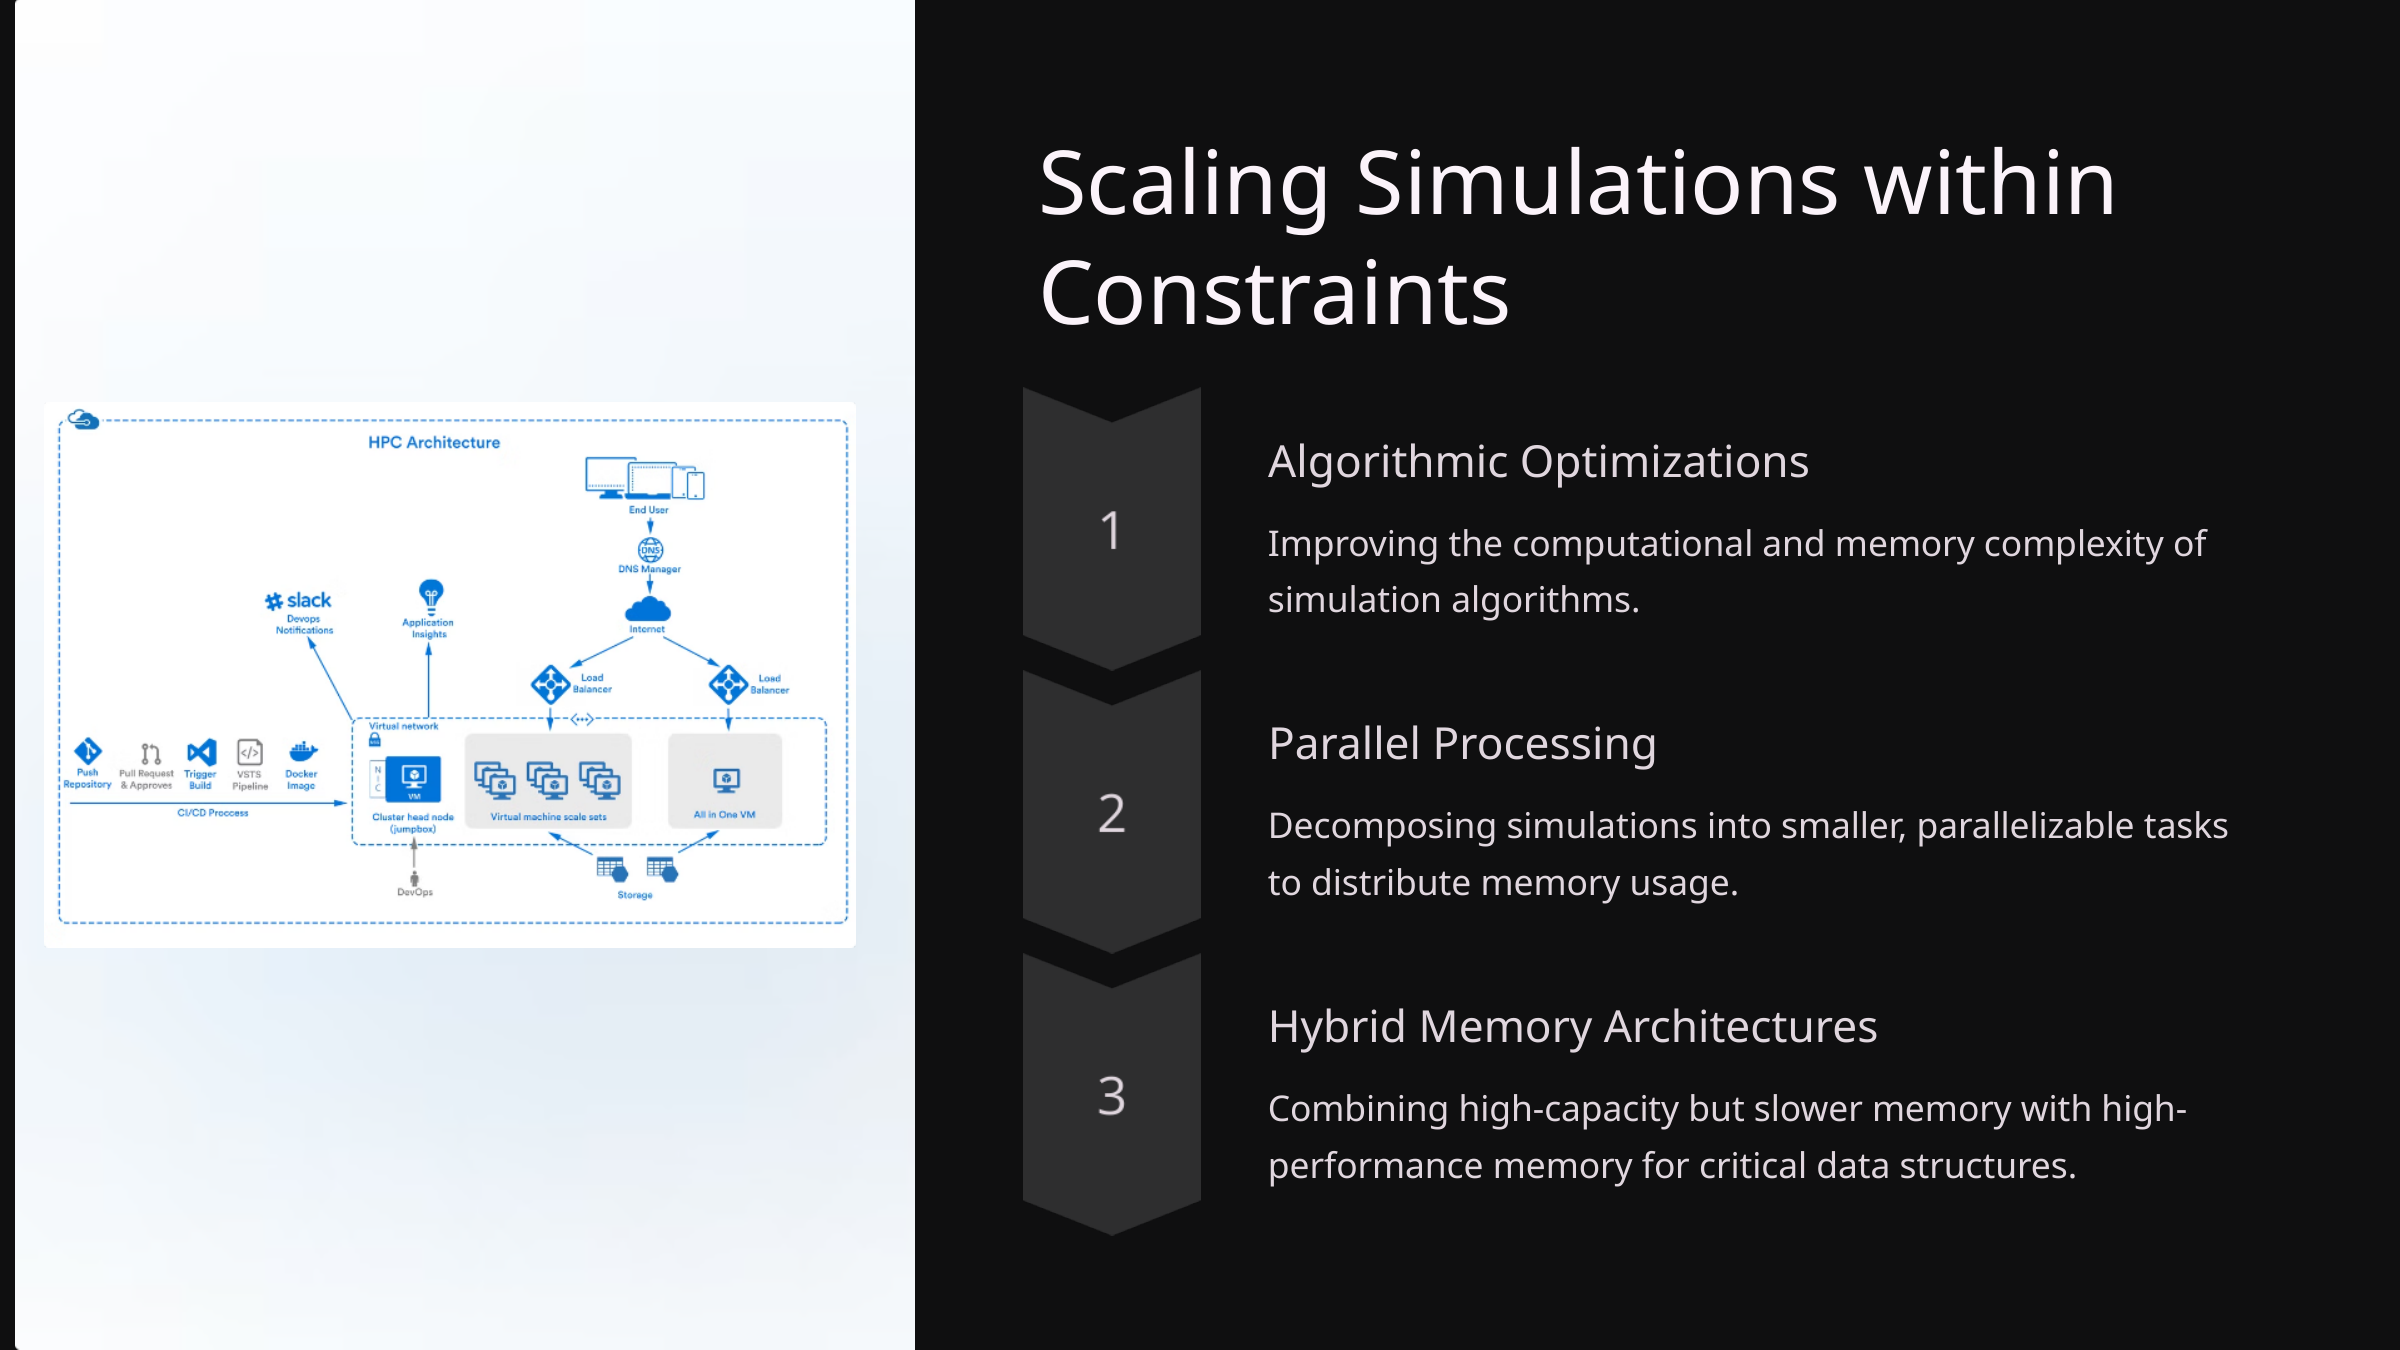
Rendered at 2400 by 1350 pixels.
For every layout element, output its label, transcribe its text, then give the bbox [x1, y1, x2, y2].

picture [14, 0, 915, 1350]
text_box Parallel Processing [1253, 705, 1757, 762]
text_box Combining high-capacity but slower memory with high-performance memory for critical data structures. [1253, 1064, 2277, 1178]
text_box [0, 0, 14, 1350]
text_box Decomposing simulations into smaller, parallelizable tasks to distribute memory usage. [1253, 782, 2277, 896]
text_box Algorithmic Optimizations [1253, 423, 1916, 479]
text_box Hybrid Memory Architectures [1253, 988, 1969, 1044]
text_box Improving the computational and memory complexity of simulation algorithms. [1253, 499, 2277, 613]
text_box [915, 0, 2400, 1350]
picture [1023, 387, 1201, 1236]
text_box Scaling Simulations within Constraints [1023, 114, 2277, 335]
